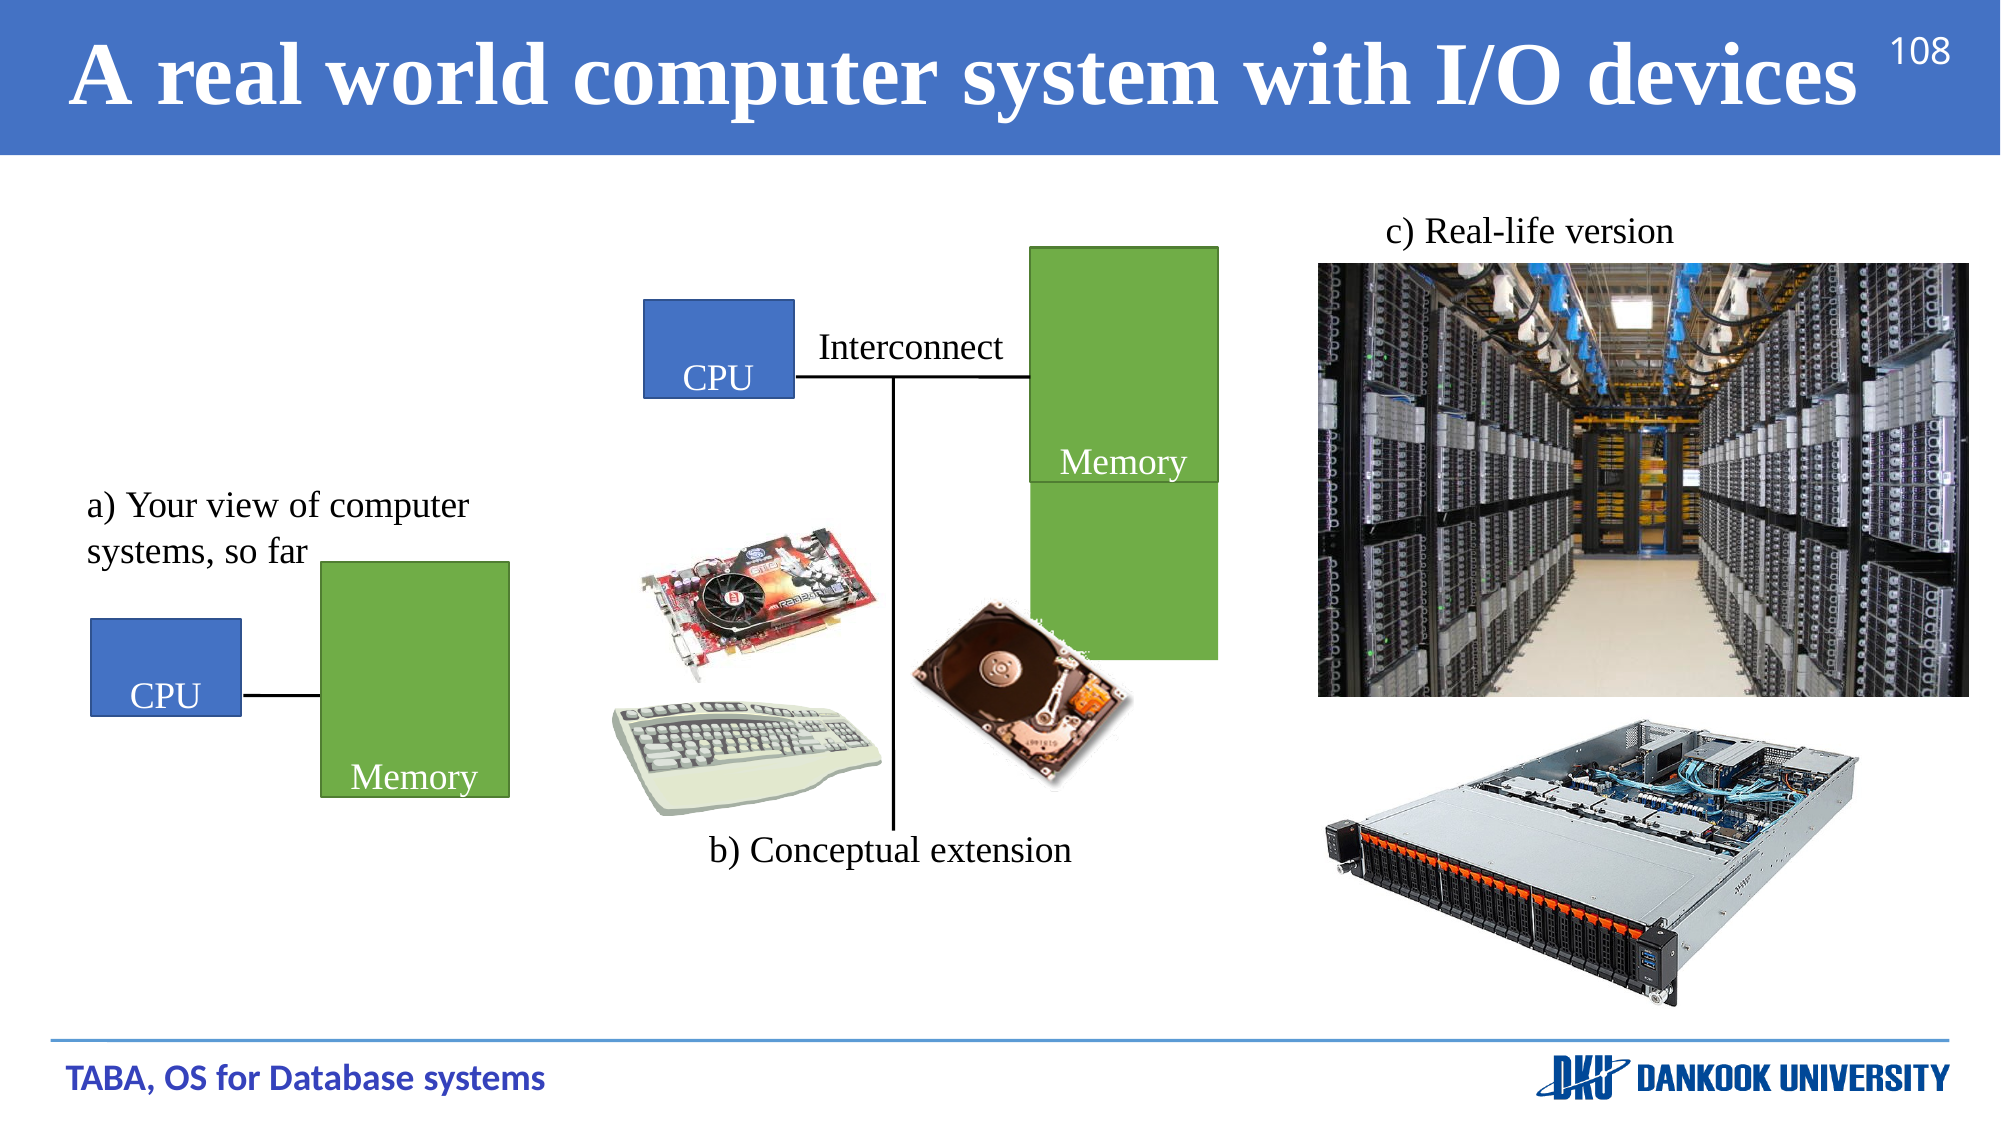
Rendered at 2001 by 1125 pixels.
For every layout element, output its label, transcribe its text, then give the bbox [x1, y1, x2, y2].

text_box c) Real-life version [1383, 203, 1678, 251]
title A real world computer system with I/O devices [66, 12, 1859, 203]
text_box Memory [1030, 247, 1219, 482]
picture [1320, 711, 1863, 1009]
text_box b) Conceptual extension [707, 839, 1076, 870]
text_box Interconnect [816, 319, 1008, 367]
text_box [612, 375, 1134, 831]
footer TABA, OS for Database systems [63, 1052, 550, 1125]
picture [1317, 263, 1969, 697]
picture [1536, 1055, 1950, 1100]
text_box 108 [1886, 24, 1956, 72]
text_box [1137, 482, 1219, 661]
text_box Memory [321, 562, 509, 797]
text_box systems, so far [84, 524, 311, 572]
text_box CPU [91, 618, 242, 717]
text_box CPU [643, 300, 794, 373]
text_box a) Your view of computer [84, 478, 474, 526]
